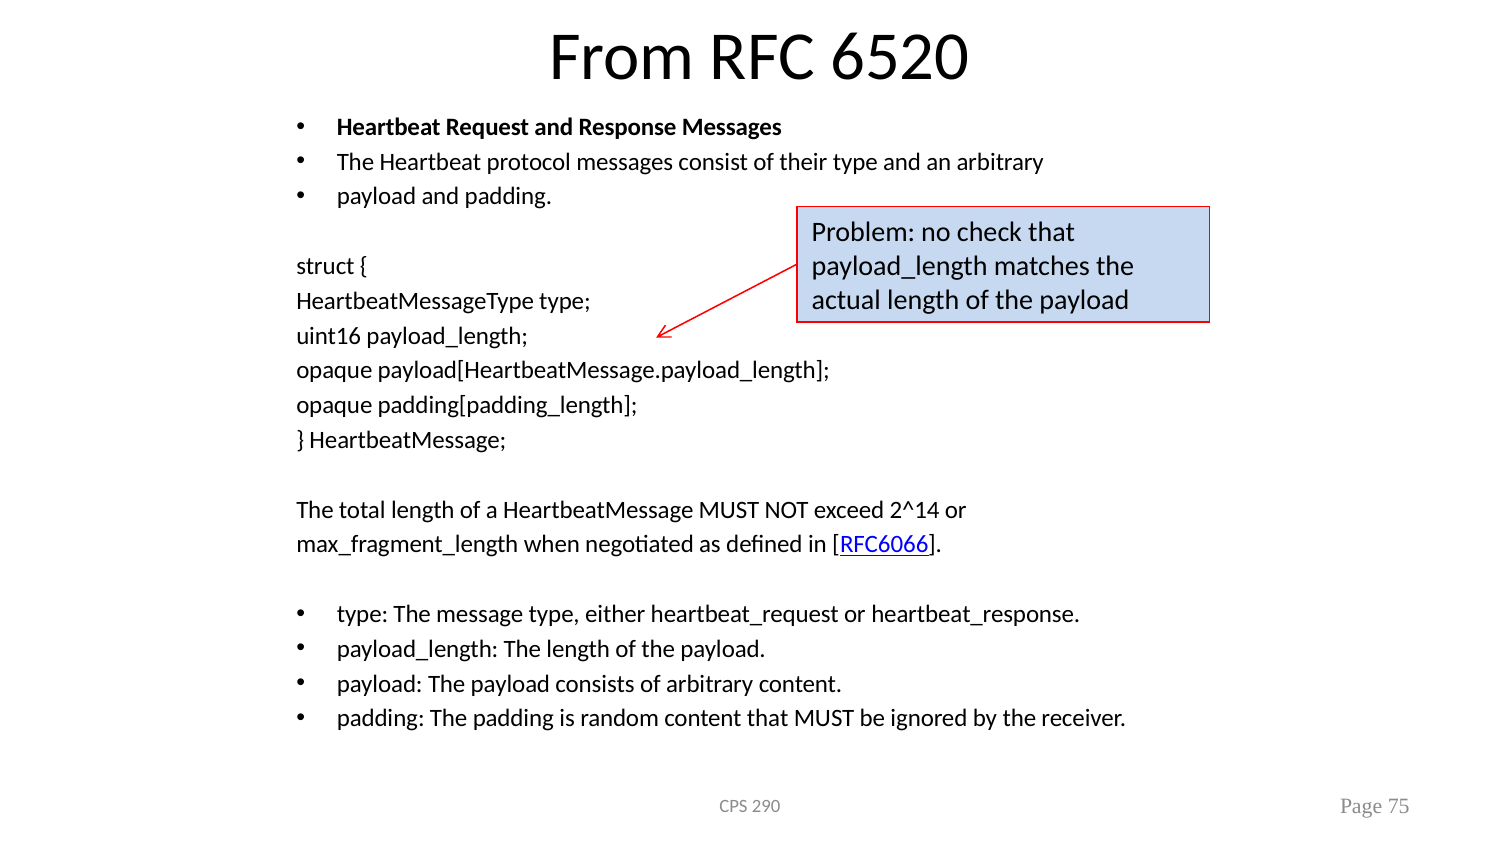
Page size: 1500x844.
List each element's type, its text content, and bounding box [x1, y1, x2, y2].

slide_number Page 75 [1074, 782, 1425, 827]
title From RFC 6520 [281, 0, 1238, 103]
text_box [655, 206, 1210, 338]
footer CPS 290 [512, 782, 988, 827]
list Heartbeat Request and Response Messages The Heartbeat protocol messages consist of their type and an arbitrary payload and padding. struct { HeartbeatMessageType type; uint16 payload_length; opaque payload[HeartbeatMessage.payload_length]; opaque padding[padding_length]; } HeartbeatMessage; The total length of a HeartbeatMessage MUST NOT exceed 2^14 or max_fragment_length when negotiated as defined in [RFC6066]. type: The message type, either heartbeat_request or heartbeat_response. payload_length: The length of the payload. payload: The payload consists of arbitrary content. padding: The padding is random content that MUST be ignored by the receiver. [281, 103, 1238, 741]
